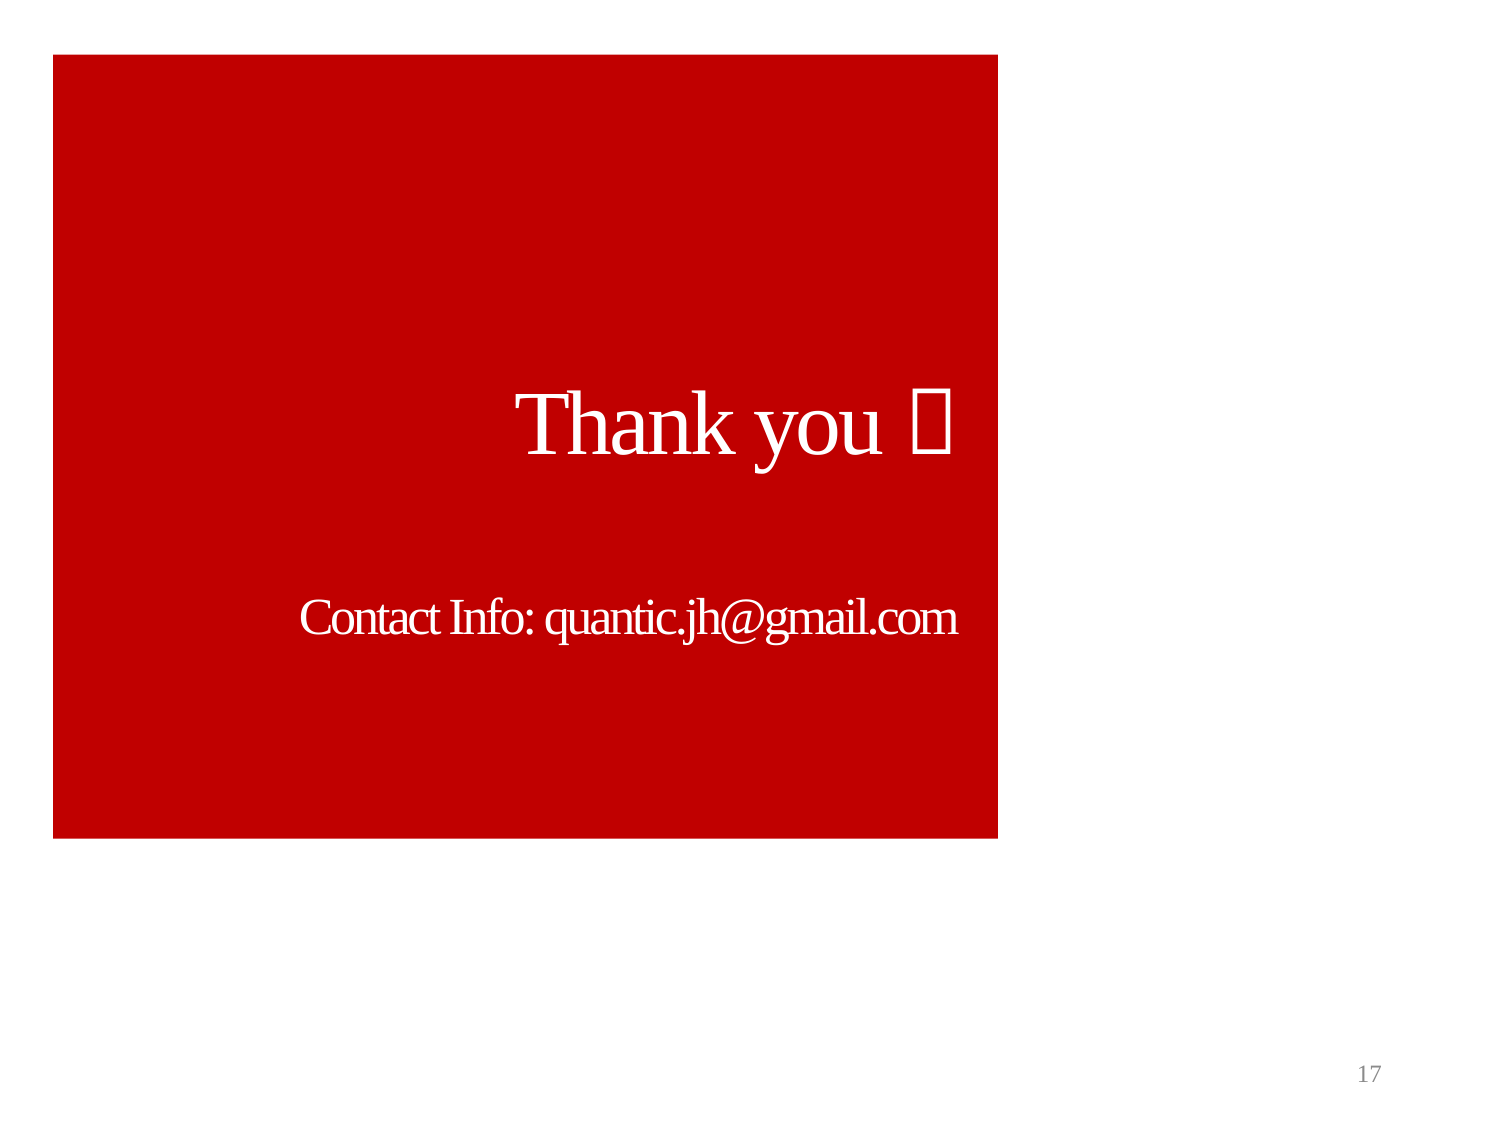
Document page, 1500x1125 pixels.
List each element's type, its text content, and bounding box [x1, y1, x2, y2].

text_box [52, 53, 999, 840]
text_box Thank you  Contact Info: quantic.jh@gmail.com [76, 135, 975, 653]
slide_number 17 [1059, 1042, 1397, 1103]
